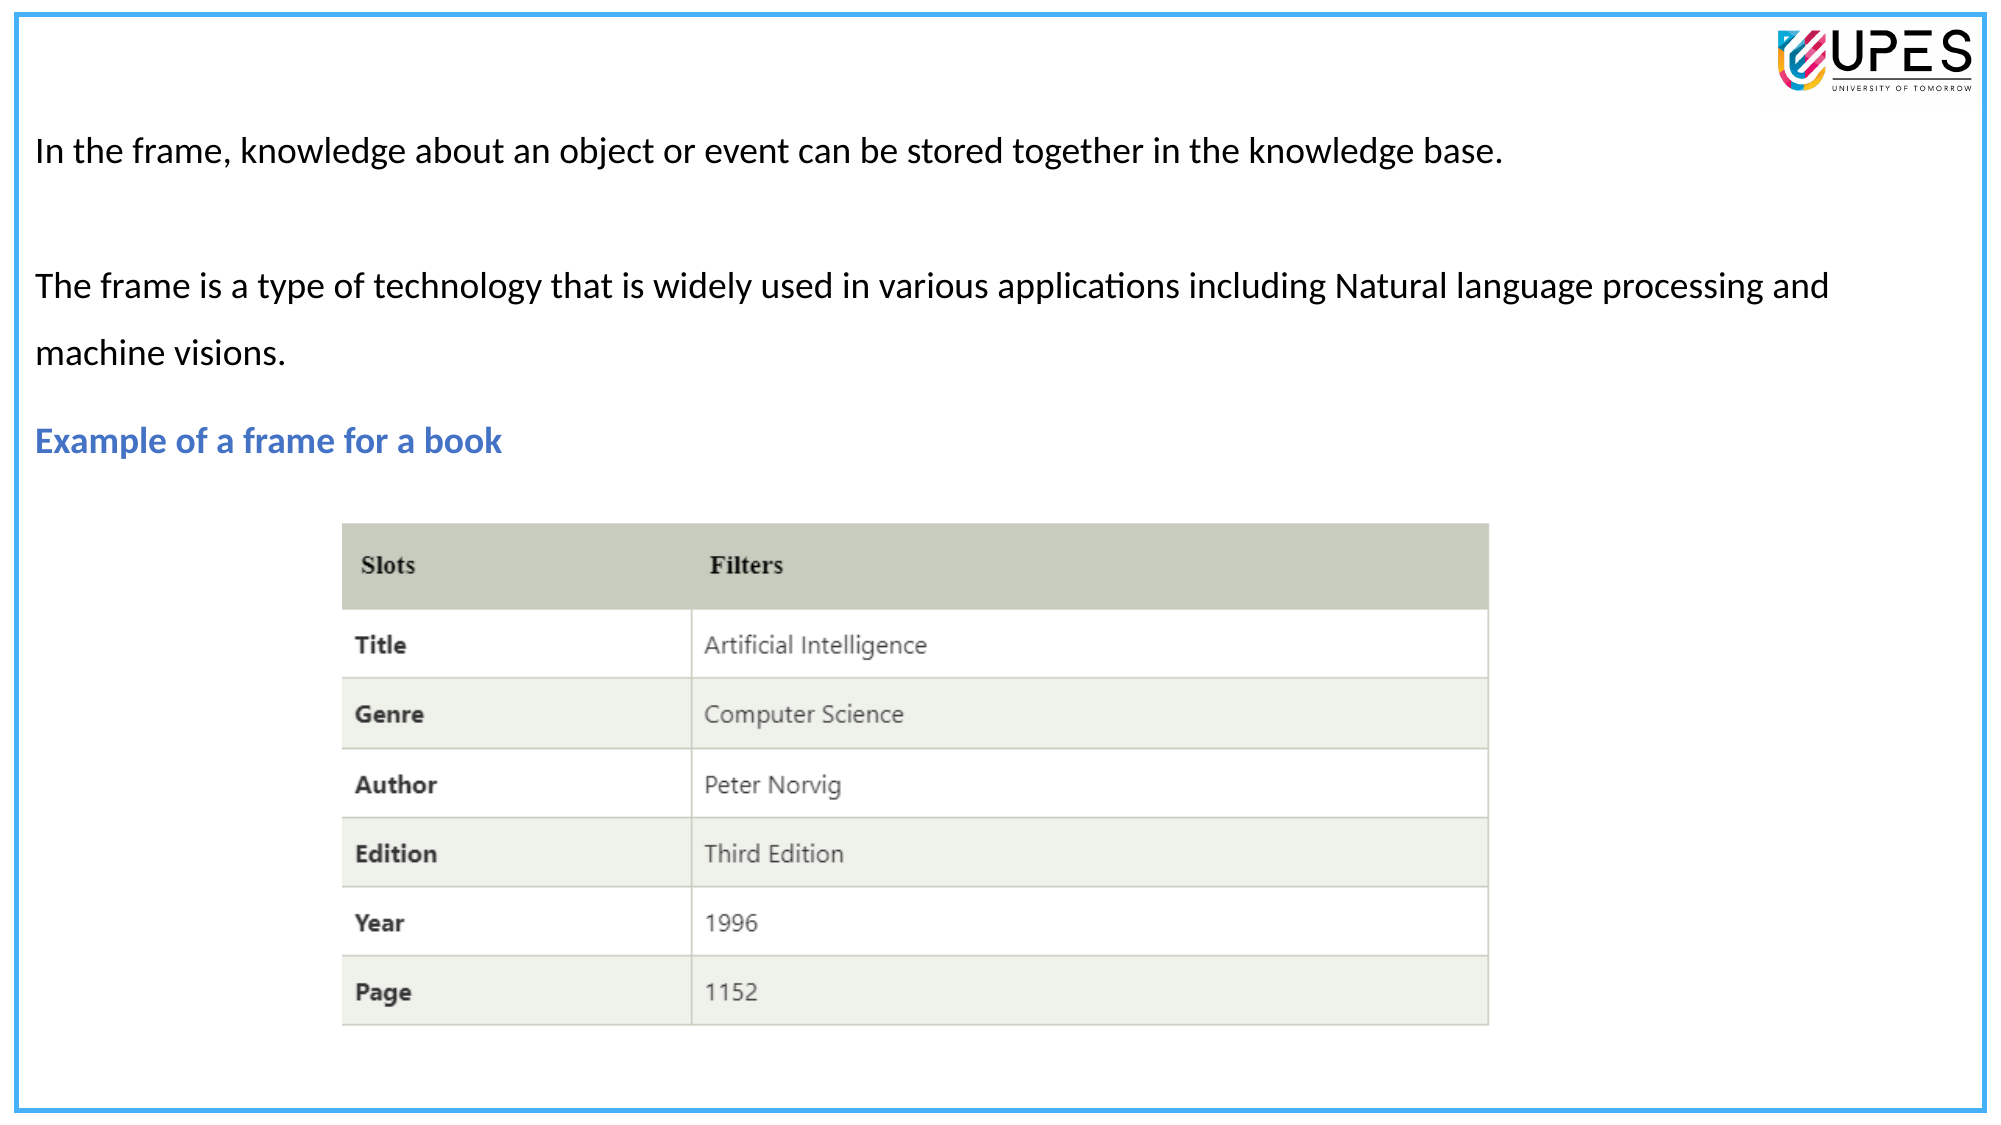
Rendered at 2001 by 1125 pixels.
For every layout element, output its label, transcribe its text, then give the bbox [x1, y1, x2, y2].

text_box In the frame, knowledge about an object or event can be stored together in the knowledge base. The frame is a type of technology that is widely used in various applications including Natural language processing and machine visions. [20, 95, 1959, 381]
picture [342, 522, 1494, 1030]
picture [1758, 20, 1978, 110]
text_box Example of a frame for a book [20, 408, 1021, 468]
